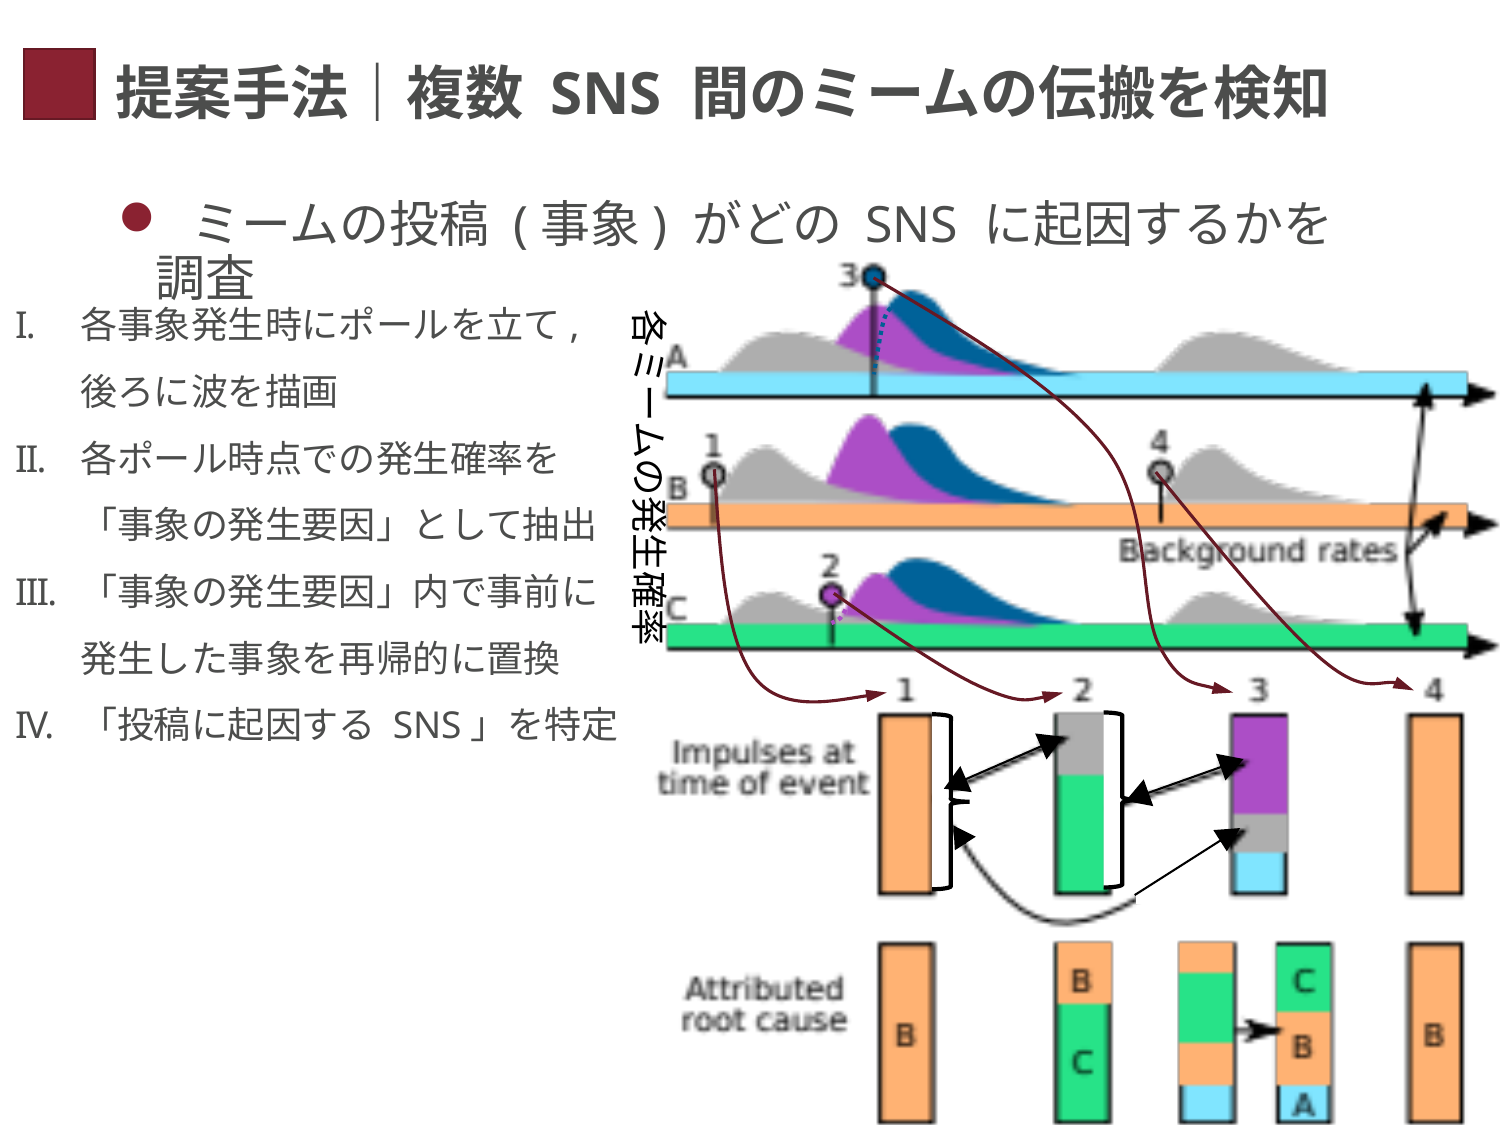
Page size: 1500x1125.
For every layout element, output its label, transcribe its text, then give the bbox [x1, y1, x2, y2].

text_box 各事象発生時にポールを立て, 後ろに波を描画 各ポール時点での発生確率を 「事象の発生要因」として抽出 「事象の発生要因」内で事前に発生した事象を再帰的に置換 「投稿に起因する SNS」を特定 [0, 272, 634, 769]
picture [641, 253, 1500, 1125]
text_box 各ミームの発生確率 [604, 294, 641, 651]
list ミームの投稿 (事象) がどの SNS に起因するかを調査 [103, 192, 1397, 293]
title 提案手法｜複数 SNS 間のミームの伝搬を検知 [100, 23, 1400, 169]
